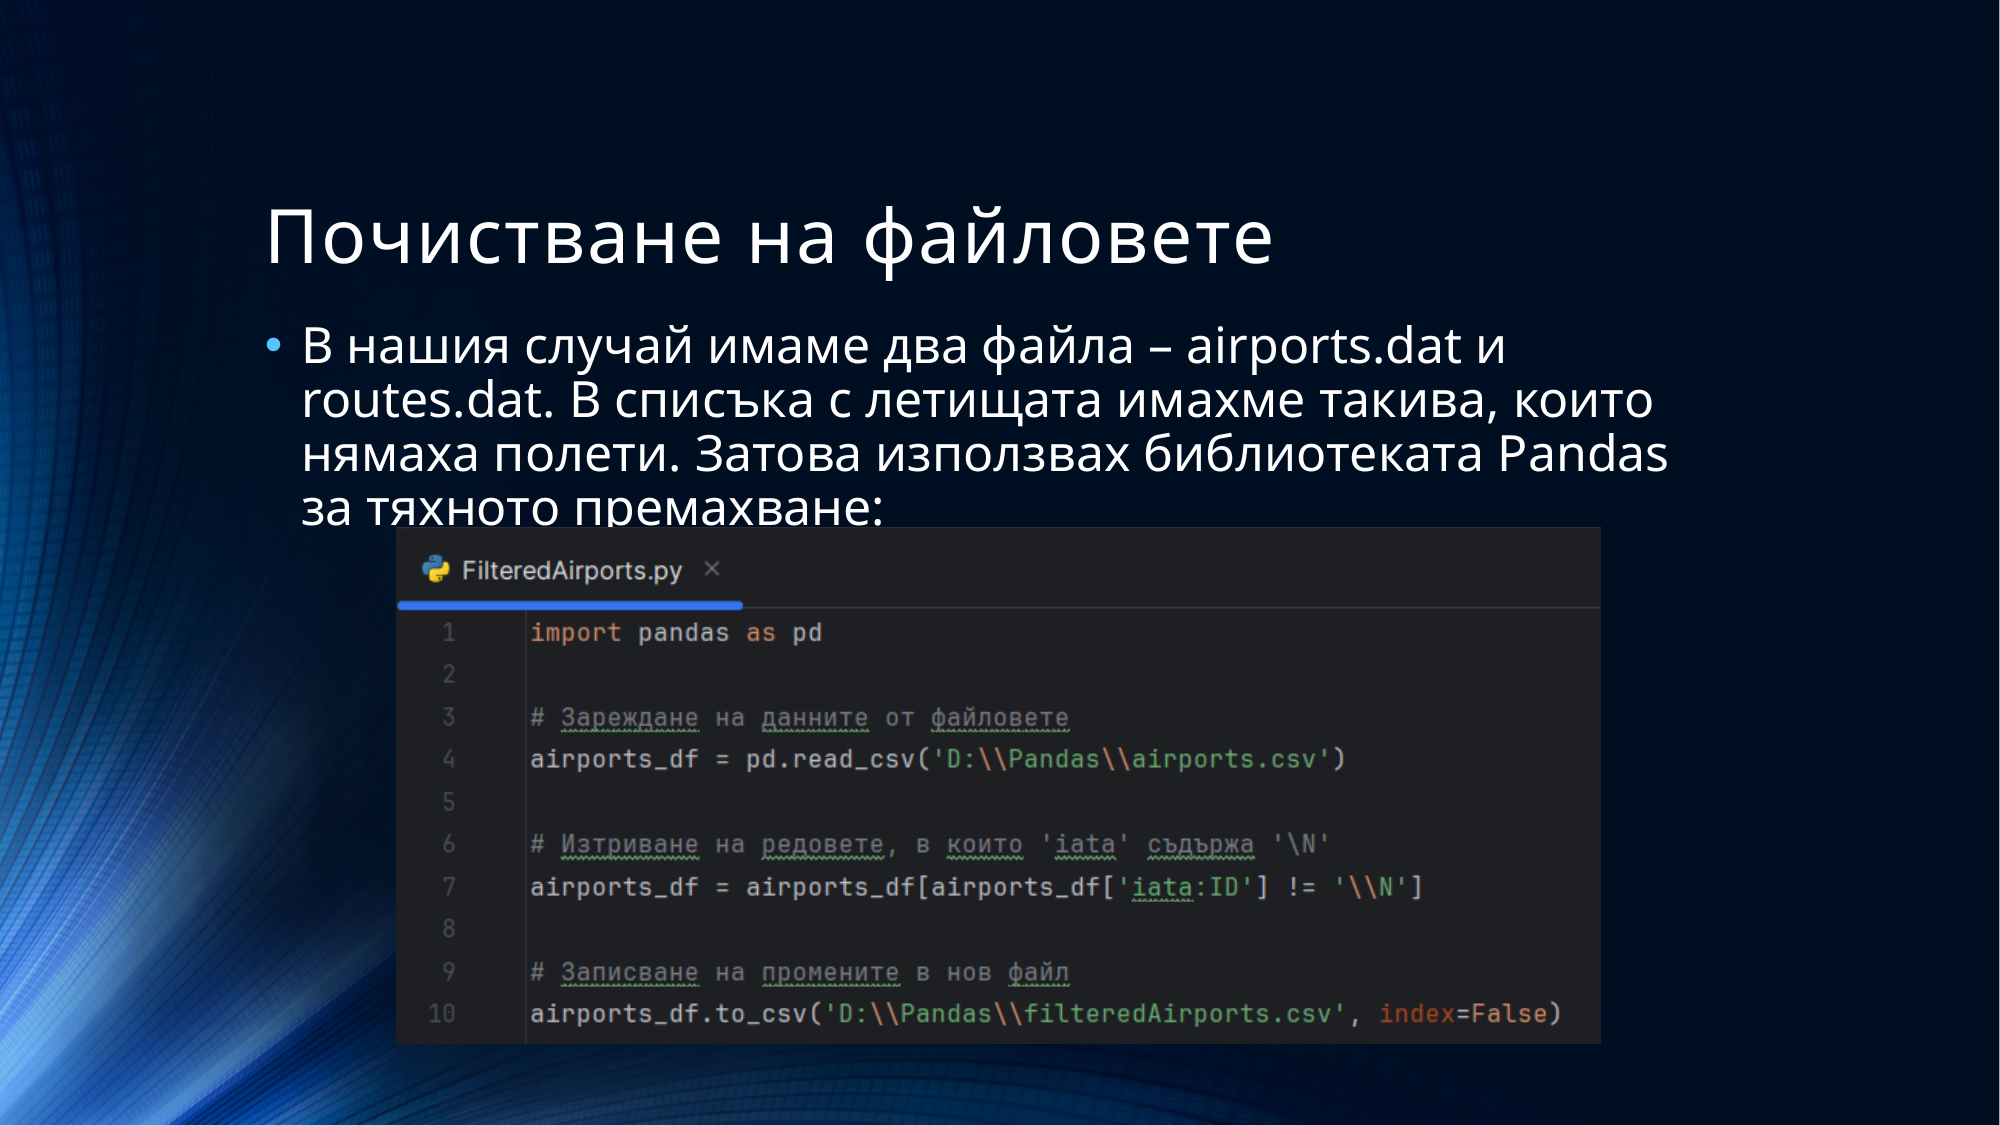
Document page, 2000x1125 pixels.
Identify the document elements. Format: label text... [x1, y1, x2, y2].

list В нашия случай имаме два файла – airports.dat и routes.dat. В списъка с летищата имахме такива, които нямаха полети. Затова използвах библиотеката Pandas за тяхното премахване: [249, 312, 1749, 988]
picture [0, 0, 2000, 1125]
title Почистване на файловете [249, 62, 1750, 288]
